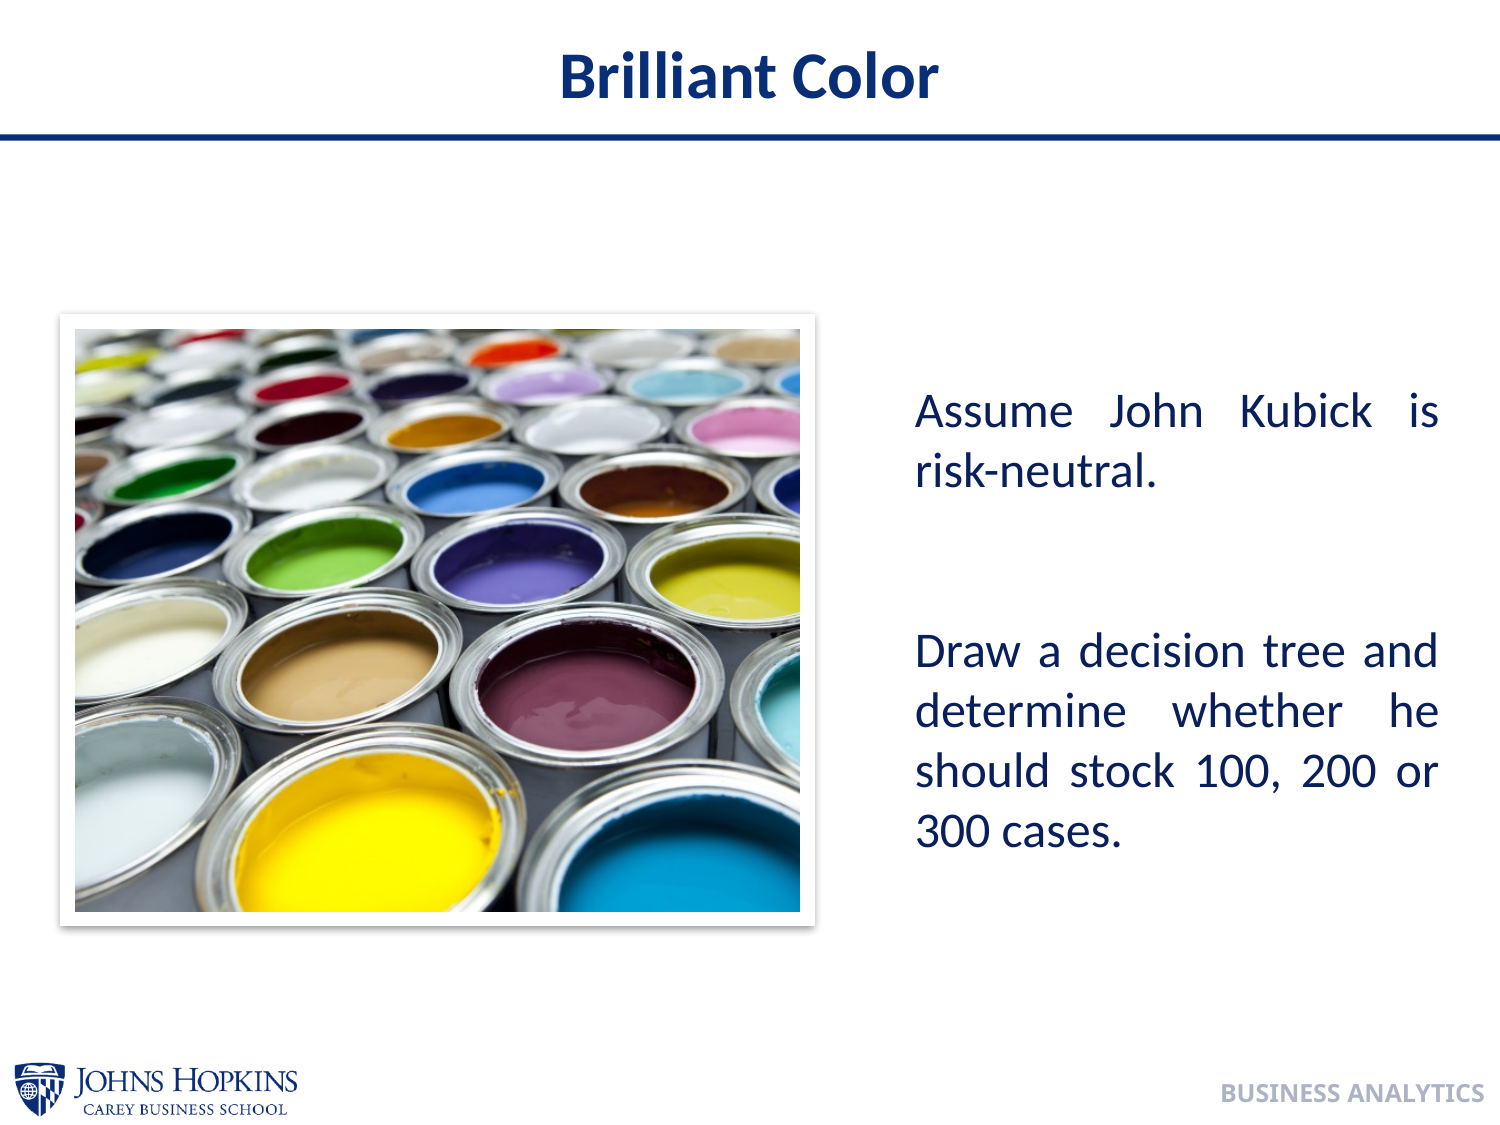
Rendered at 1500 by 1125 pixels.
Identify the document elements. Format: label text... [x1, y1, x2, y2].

text_box Assume John Kubick is risk-neutral. Draw a decision tree and determine whether he should stock 100, 200 or 300 cases. [899, 370, 1455, 865]
title Brilliant Color [103, 0, 1397, 181]
picture [0, 1008, 350, 1125]
picture [742, 806, 751, 811]
picture [793, 838, 798, 848]
picture [74, 328, 801, 912]
